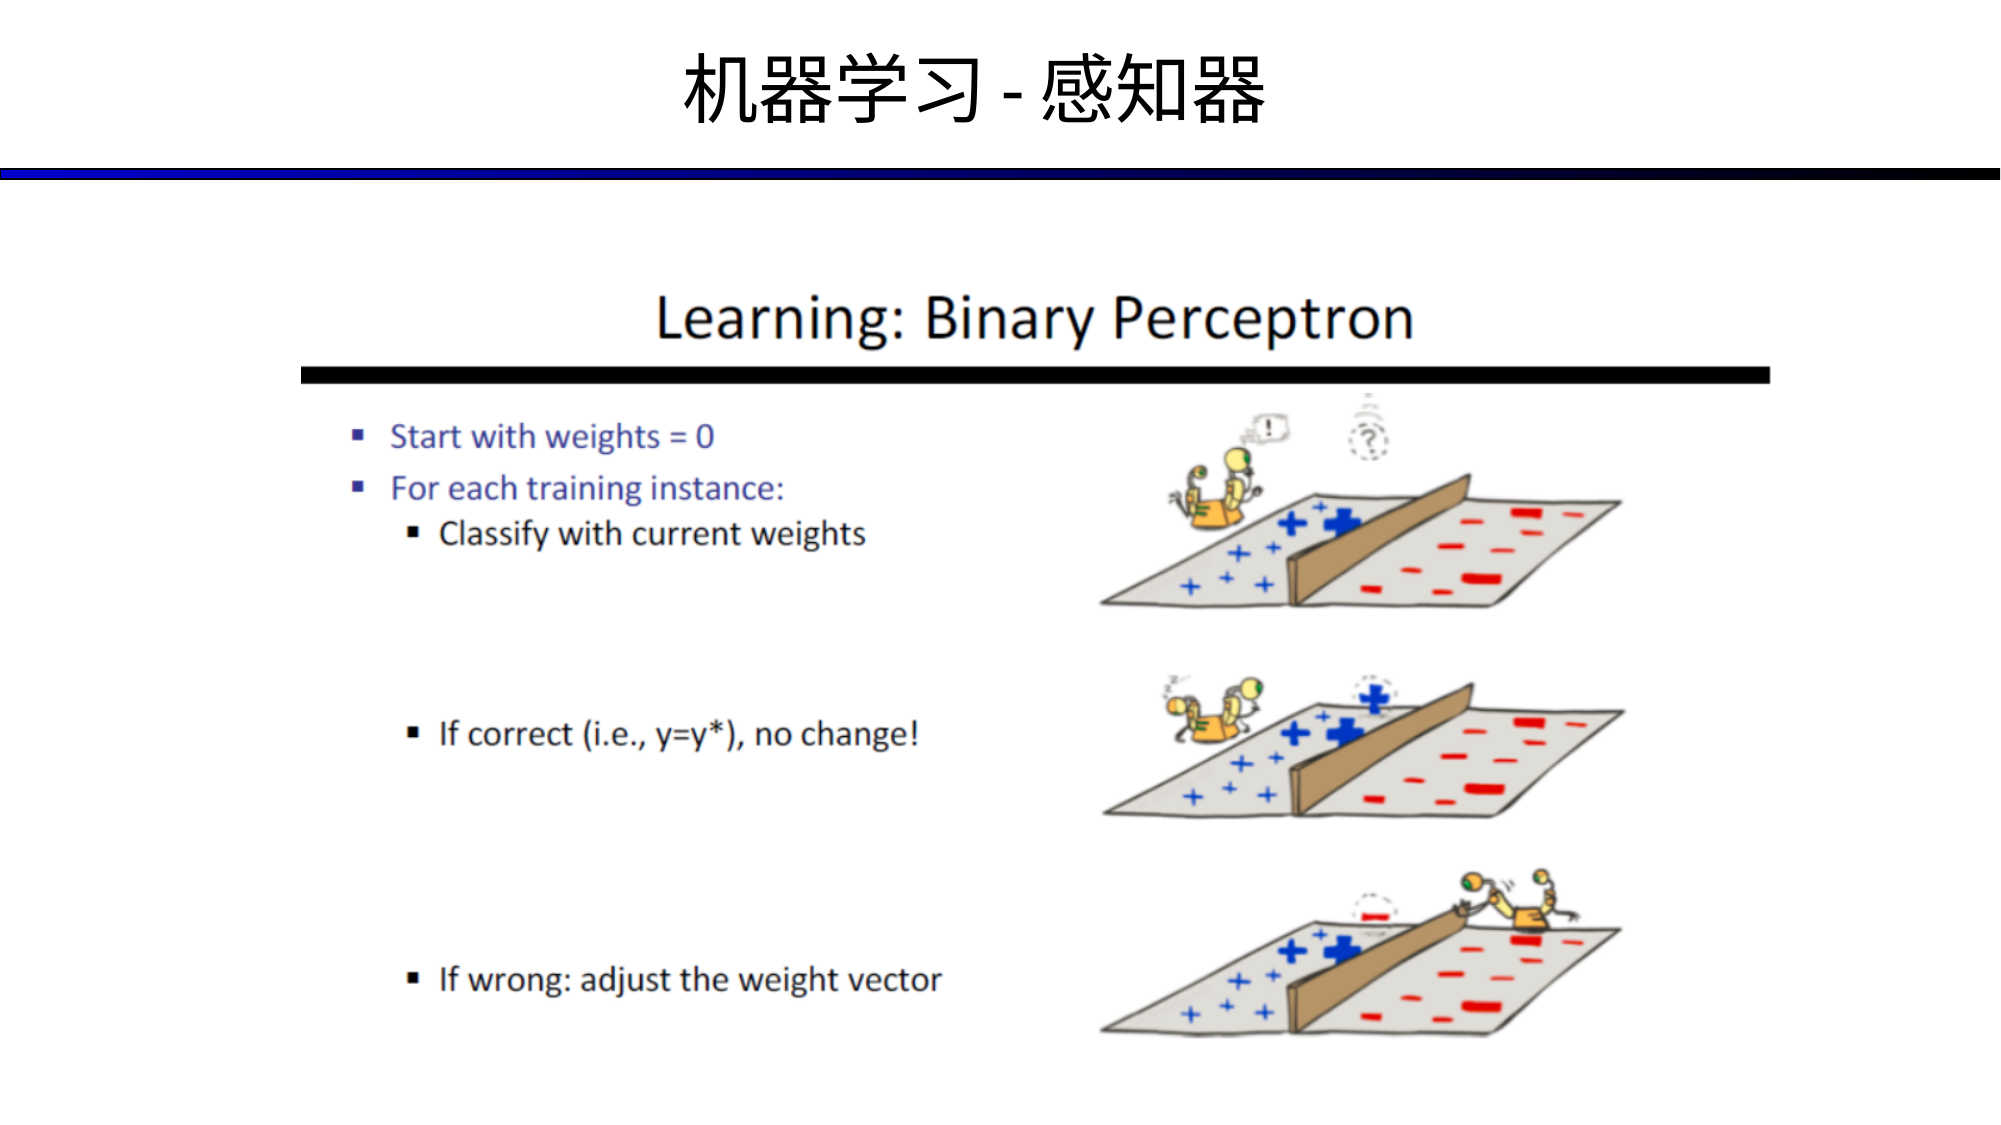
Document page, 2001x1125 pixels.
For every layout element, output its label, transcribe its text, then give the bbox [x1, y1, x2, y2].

title 机器学习-感知器 [299, 32, 1651, 140]
picture [301, 239, 1778, 1064]
